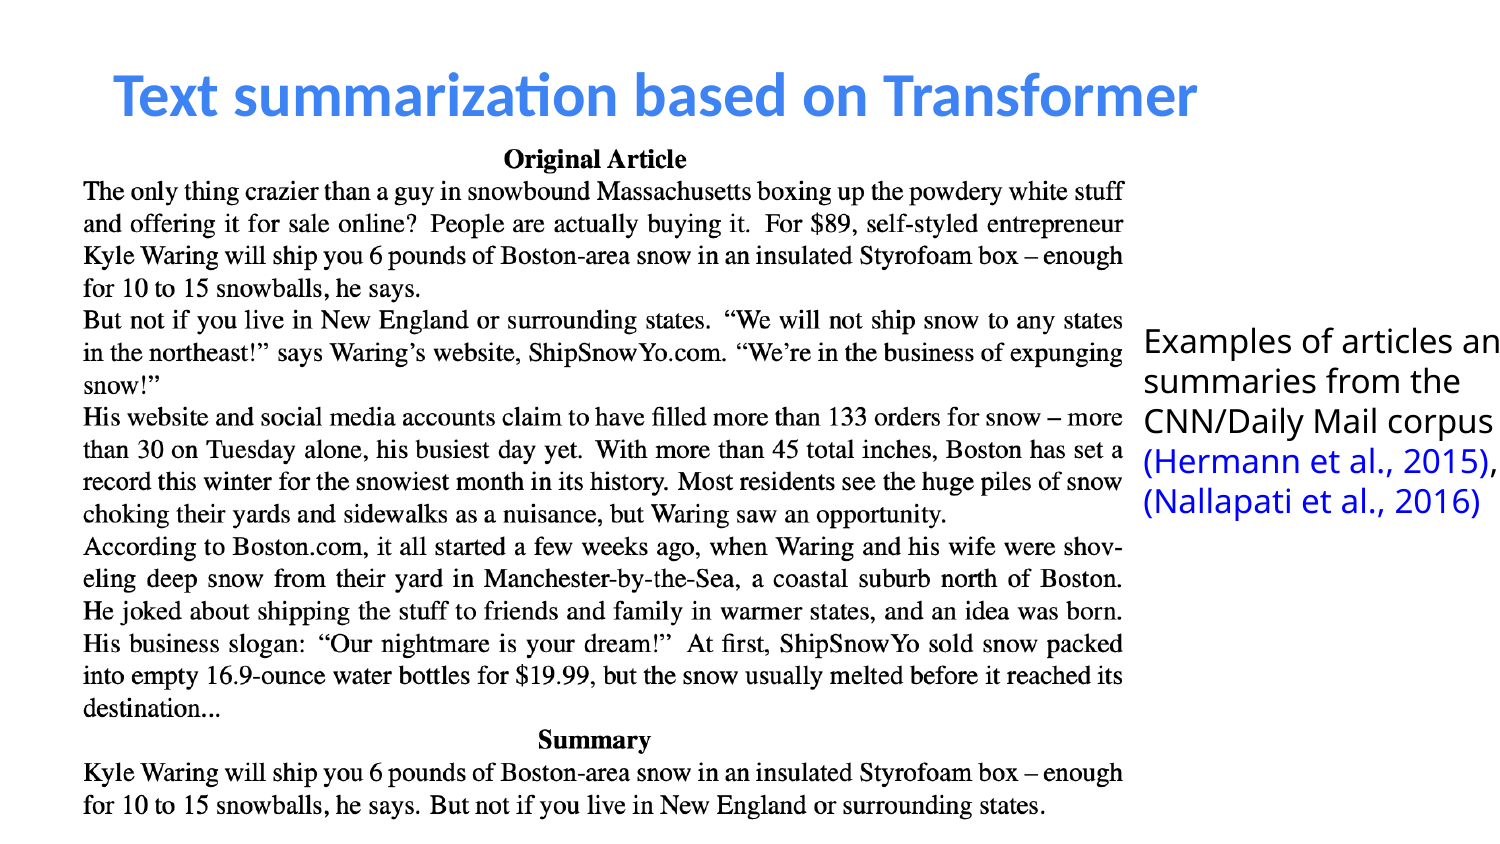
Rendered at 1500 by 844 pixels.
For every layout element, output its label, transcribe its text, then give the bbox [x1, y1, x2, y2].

picture [62, 146, 1129, 823]
text_box Text summarization based on Transformer [98, 46, 1463, 169]
text_box Examples of articles and summaries from the CNN/Daily Mail corpus (Hermann et al., 2015), (Nallapati et al., 2016) [1133, 313, 1500, 528]
